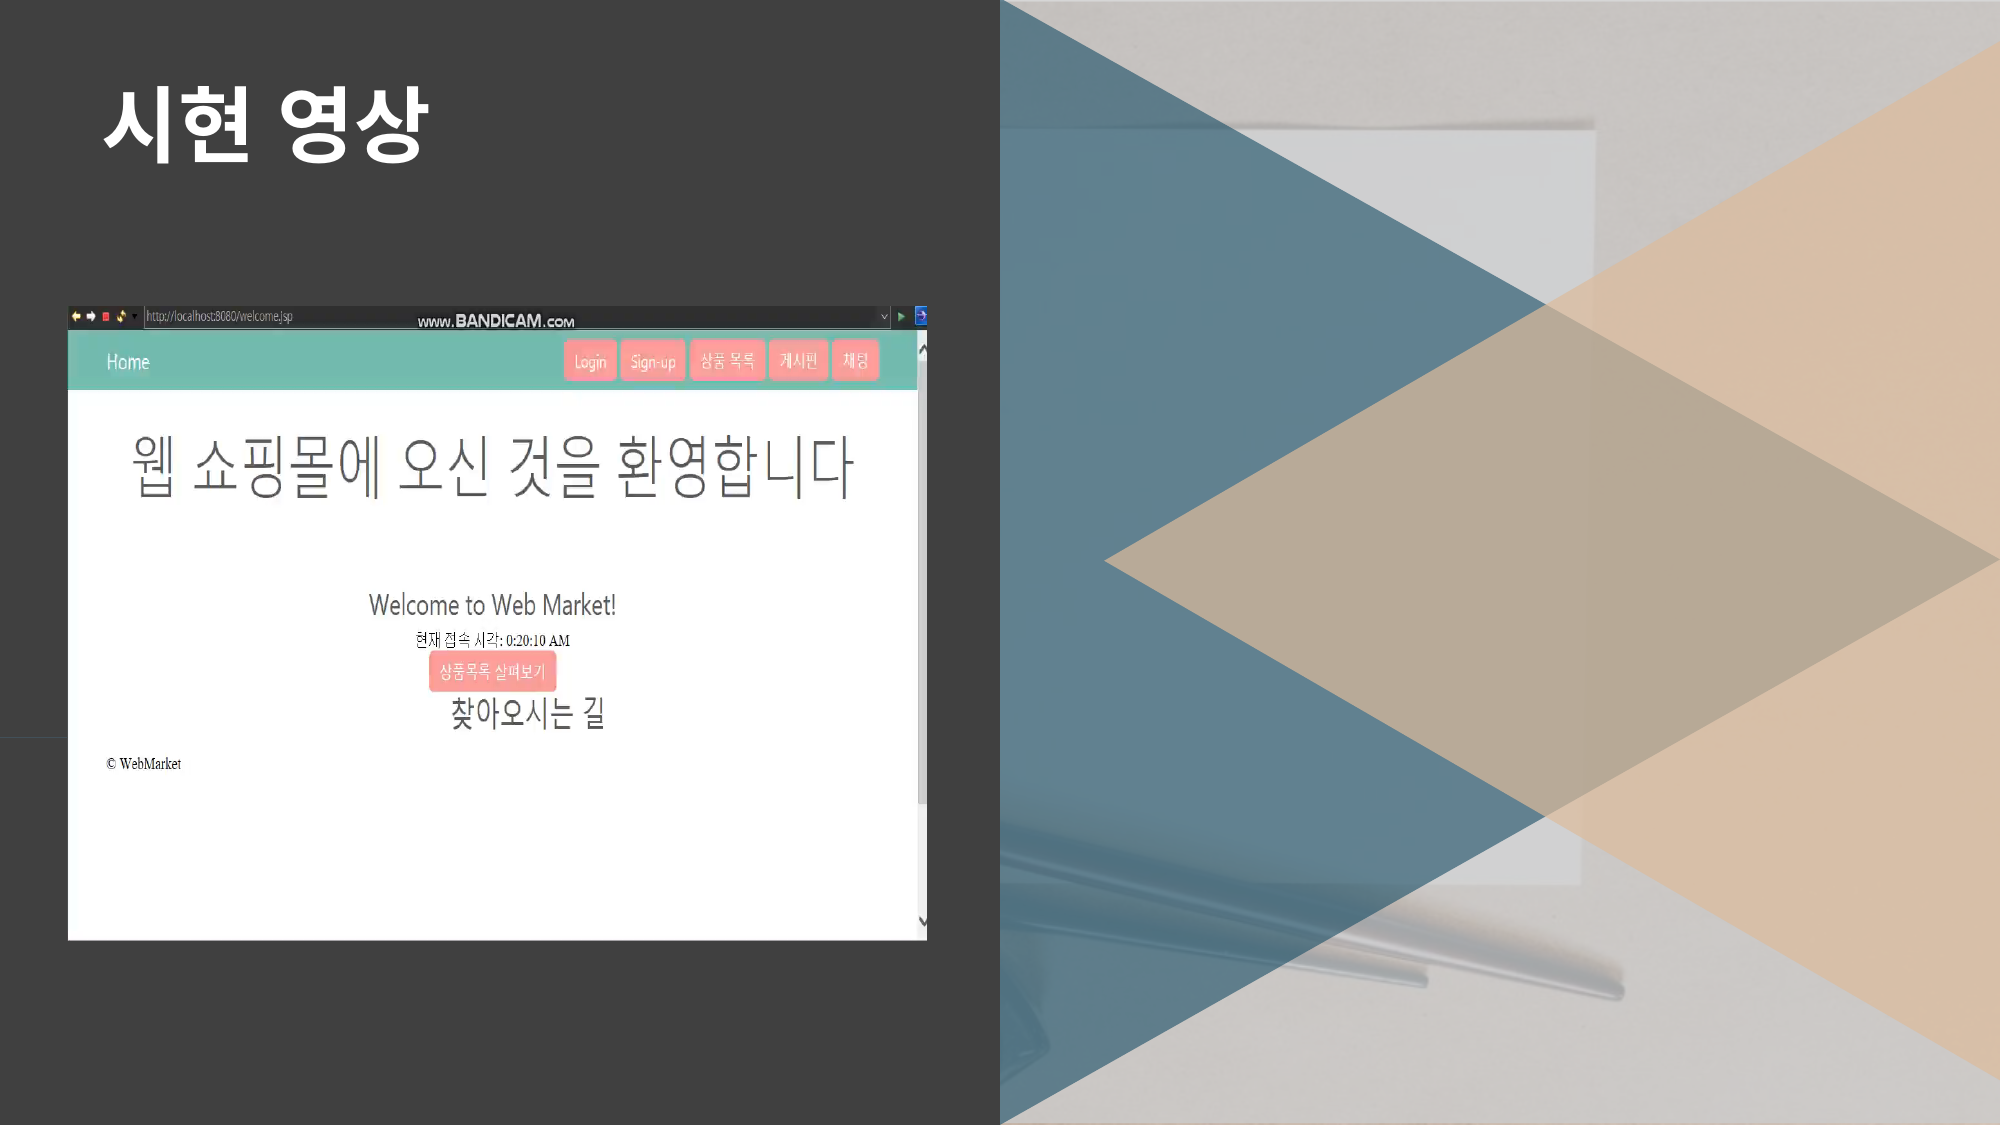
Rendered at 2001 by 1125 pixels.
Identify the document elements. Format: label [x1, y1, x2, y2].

text_box [0, 0, 2000, 1125]
